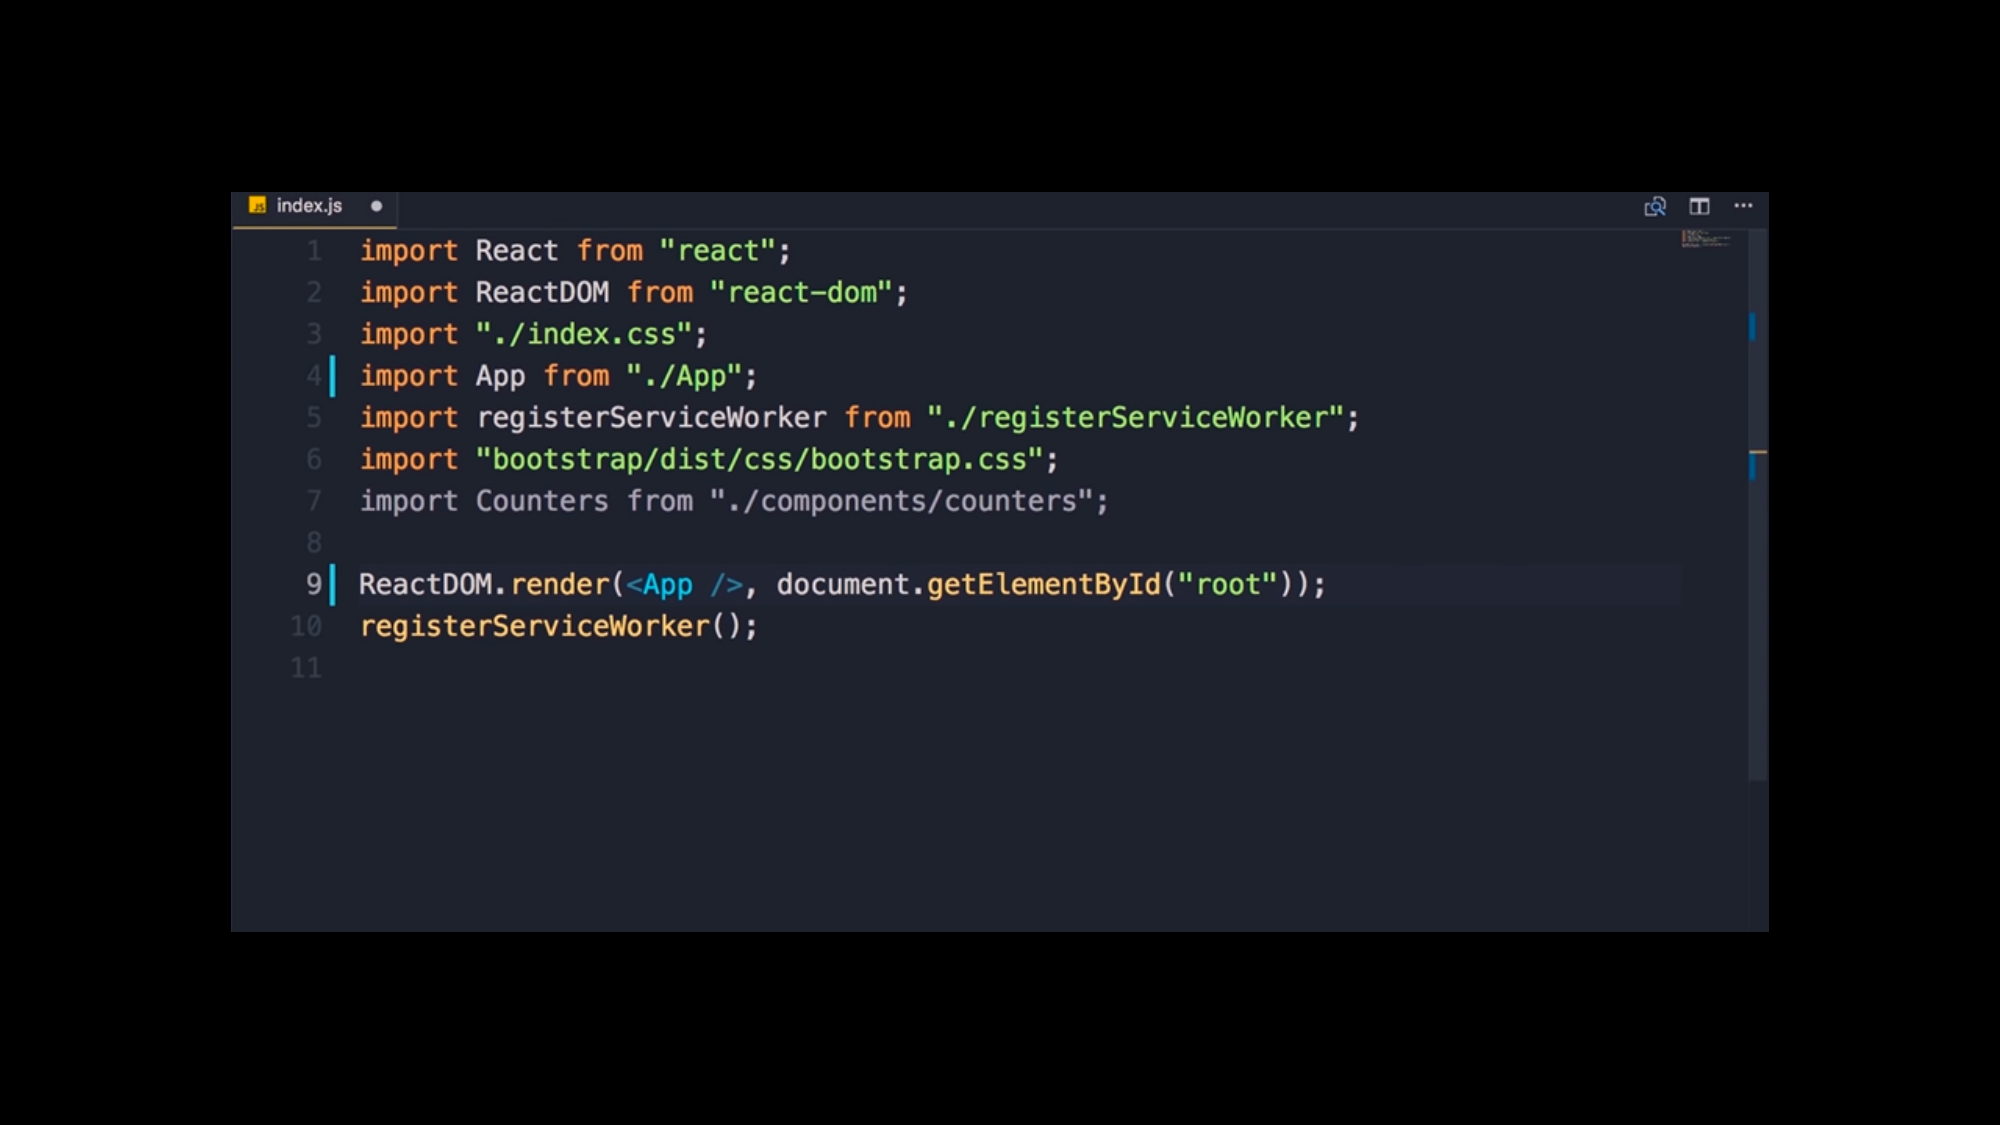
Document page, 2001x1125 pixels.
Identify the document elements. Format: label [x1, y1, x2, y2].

picture [231, 192, 1769, 933]
